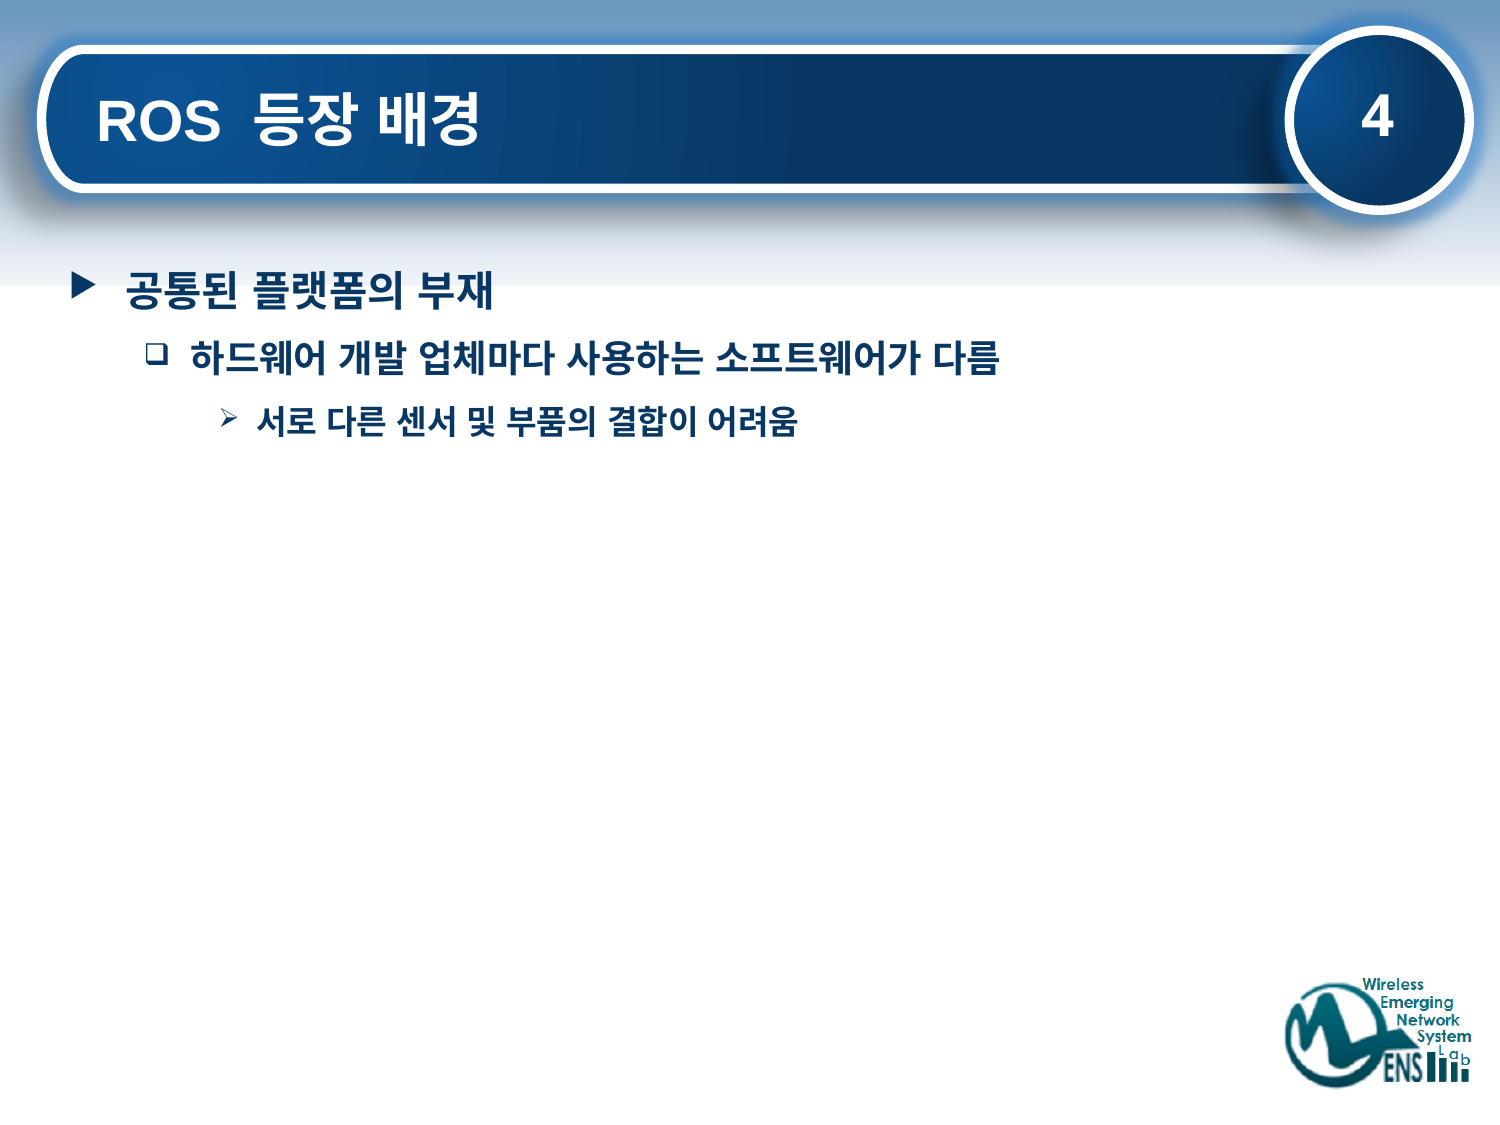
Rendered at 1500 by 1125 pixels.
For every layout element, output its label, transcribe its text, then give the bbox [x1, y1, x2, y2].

slide_number 4 [1297, 30, 1460, 205]
list 공통된 플랫폼의 부재 하드웨어 개발 업체마다 사용하는 소프트웨어가 다름 서로 다른 센서 및 부품의 결합이 어려움 [53, 257, 1448, 1028]
picture [1280, 970, 1478, 1092]
title ROS 등장 배경 [81, 54, 1249, 182]
